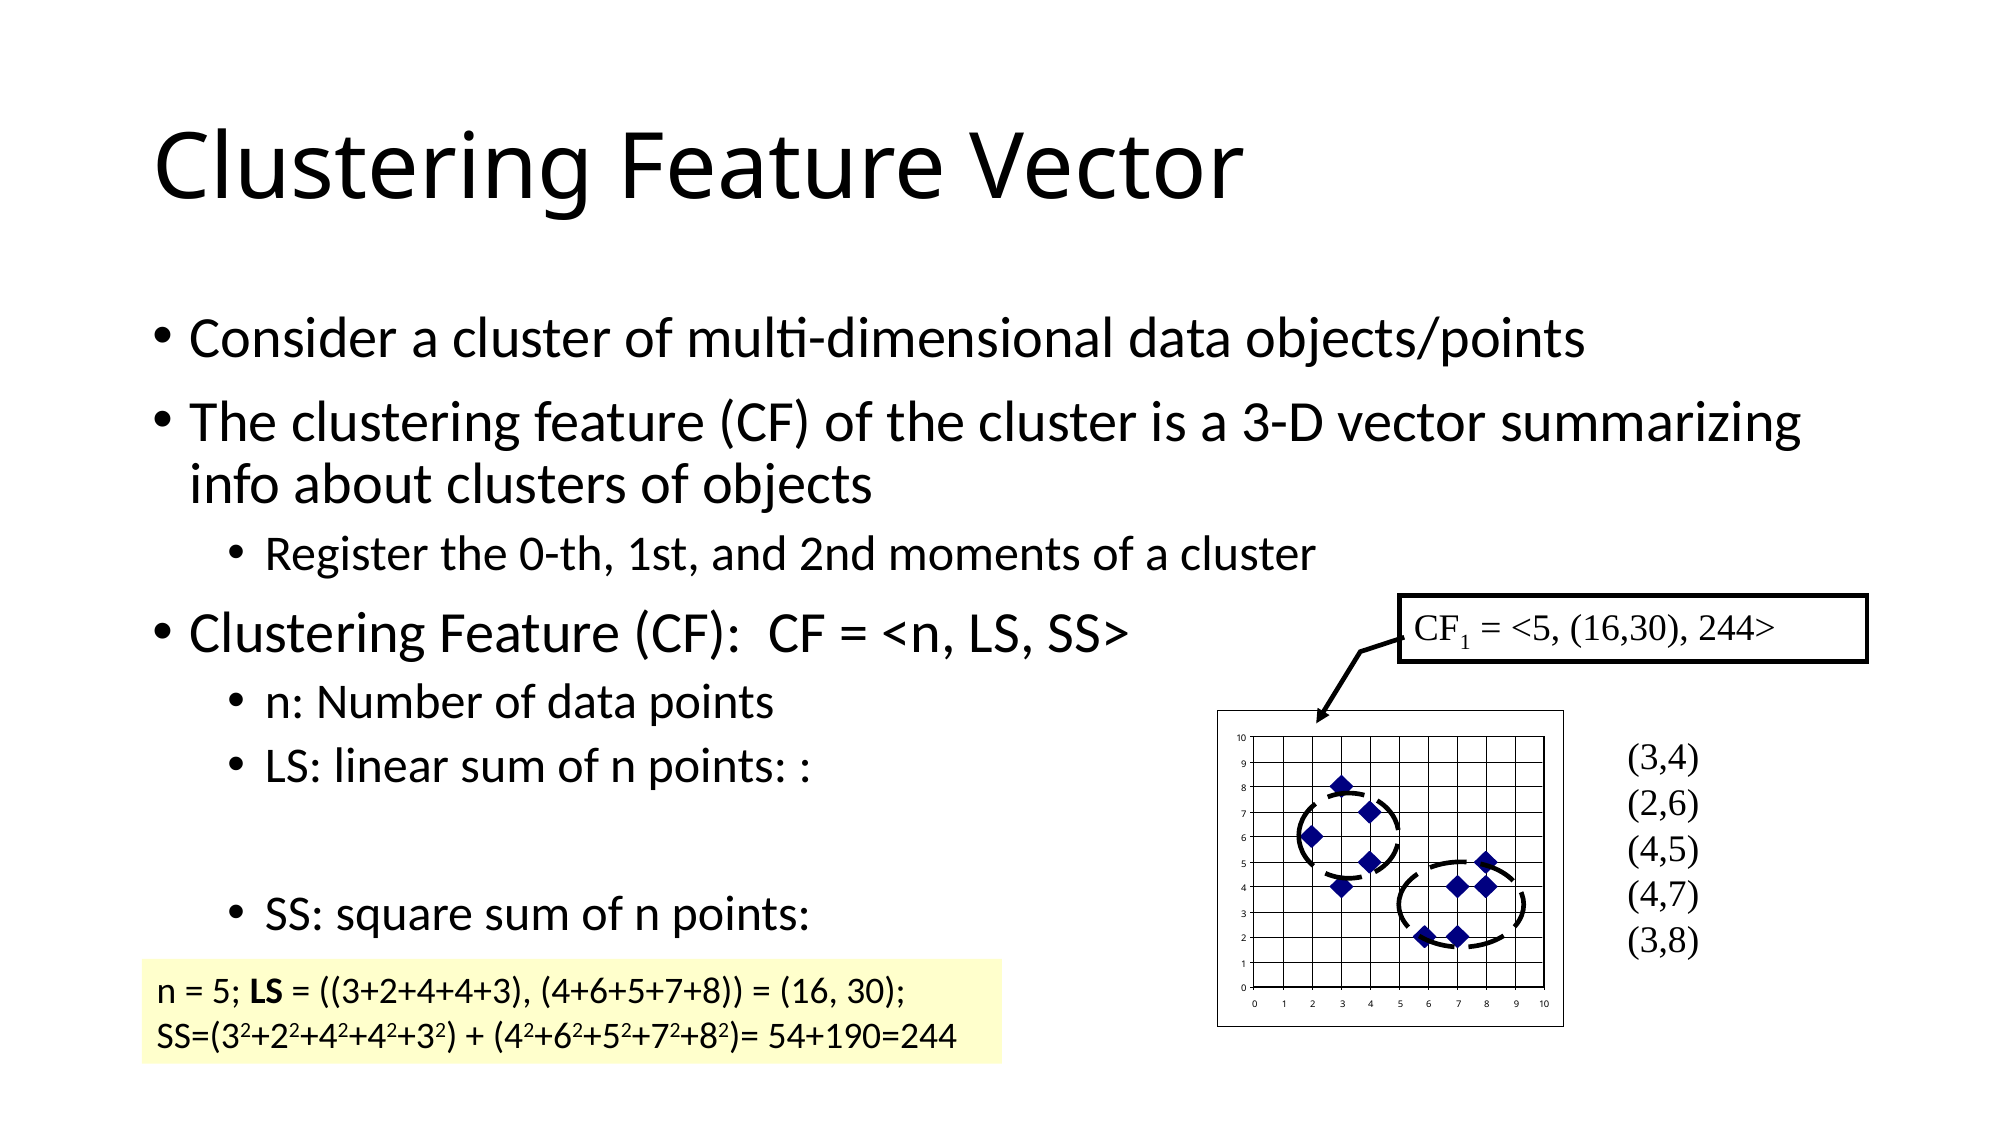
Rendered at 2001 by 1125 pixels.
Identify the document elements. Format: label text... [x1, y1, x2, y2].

title Clustering Feature Vector [137, 59, 1863, 278]
text_box n = 5; LS = ((3+2+4+4+3), (4+6+5+7+8)) = (16, 30); SS=(32+22+42+42+32) + (42+62+52+72+82)= 54+190=244 [141, 958, 1002, 1064]
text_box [1211, 595, 1868, 1036]
